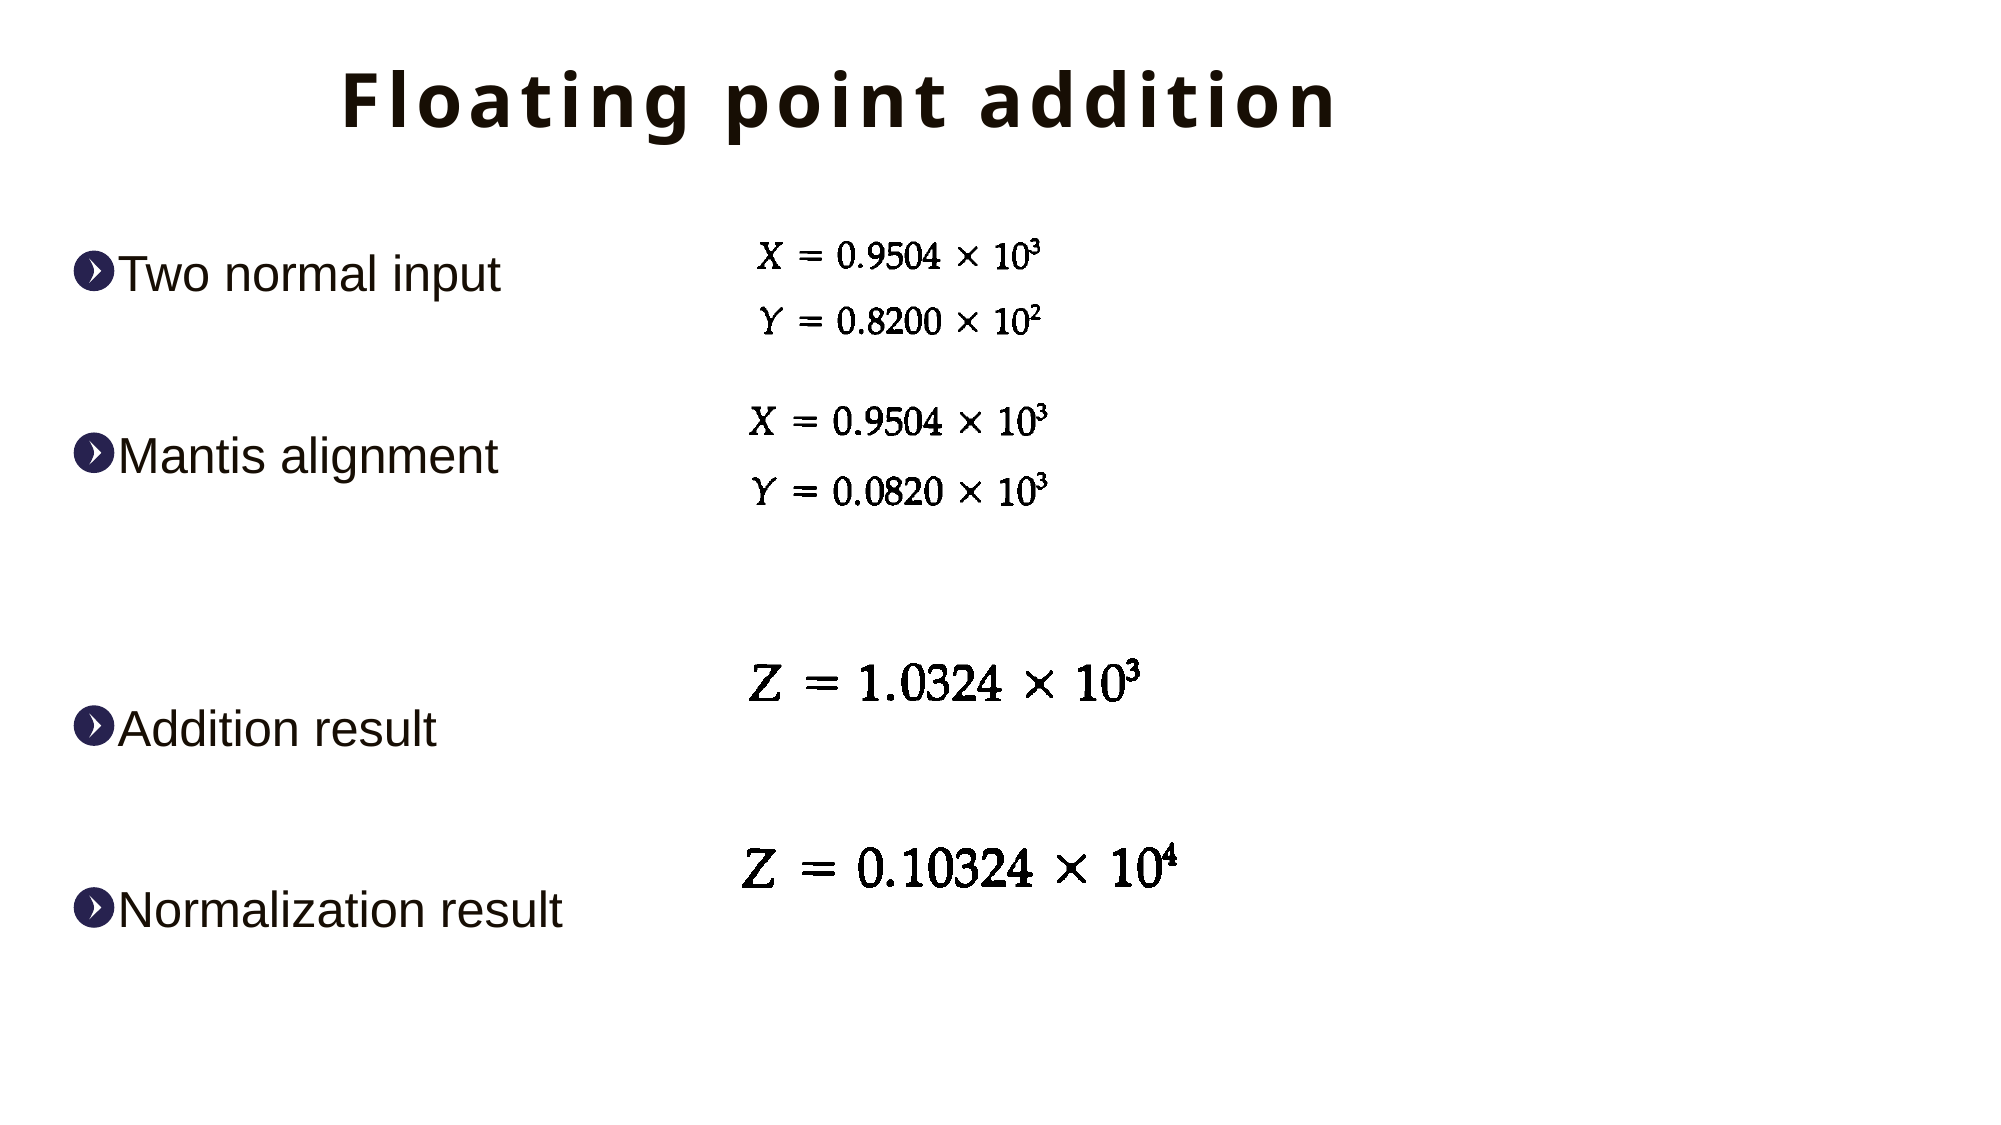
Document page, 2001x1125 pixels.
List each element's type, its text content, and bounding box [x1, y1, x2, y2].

picture [692, 198, 1148, 375]
picture [733, 782, 1246, 970]
title Floating point addition [324, 45, 1675, 233]
picture [733, 395, 1124, 545]
list Two normal input Mantis alignment Addition result Normalization result [73, 221, 1159, 948]
picture [723, 604, 1178, 749]
